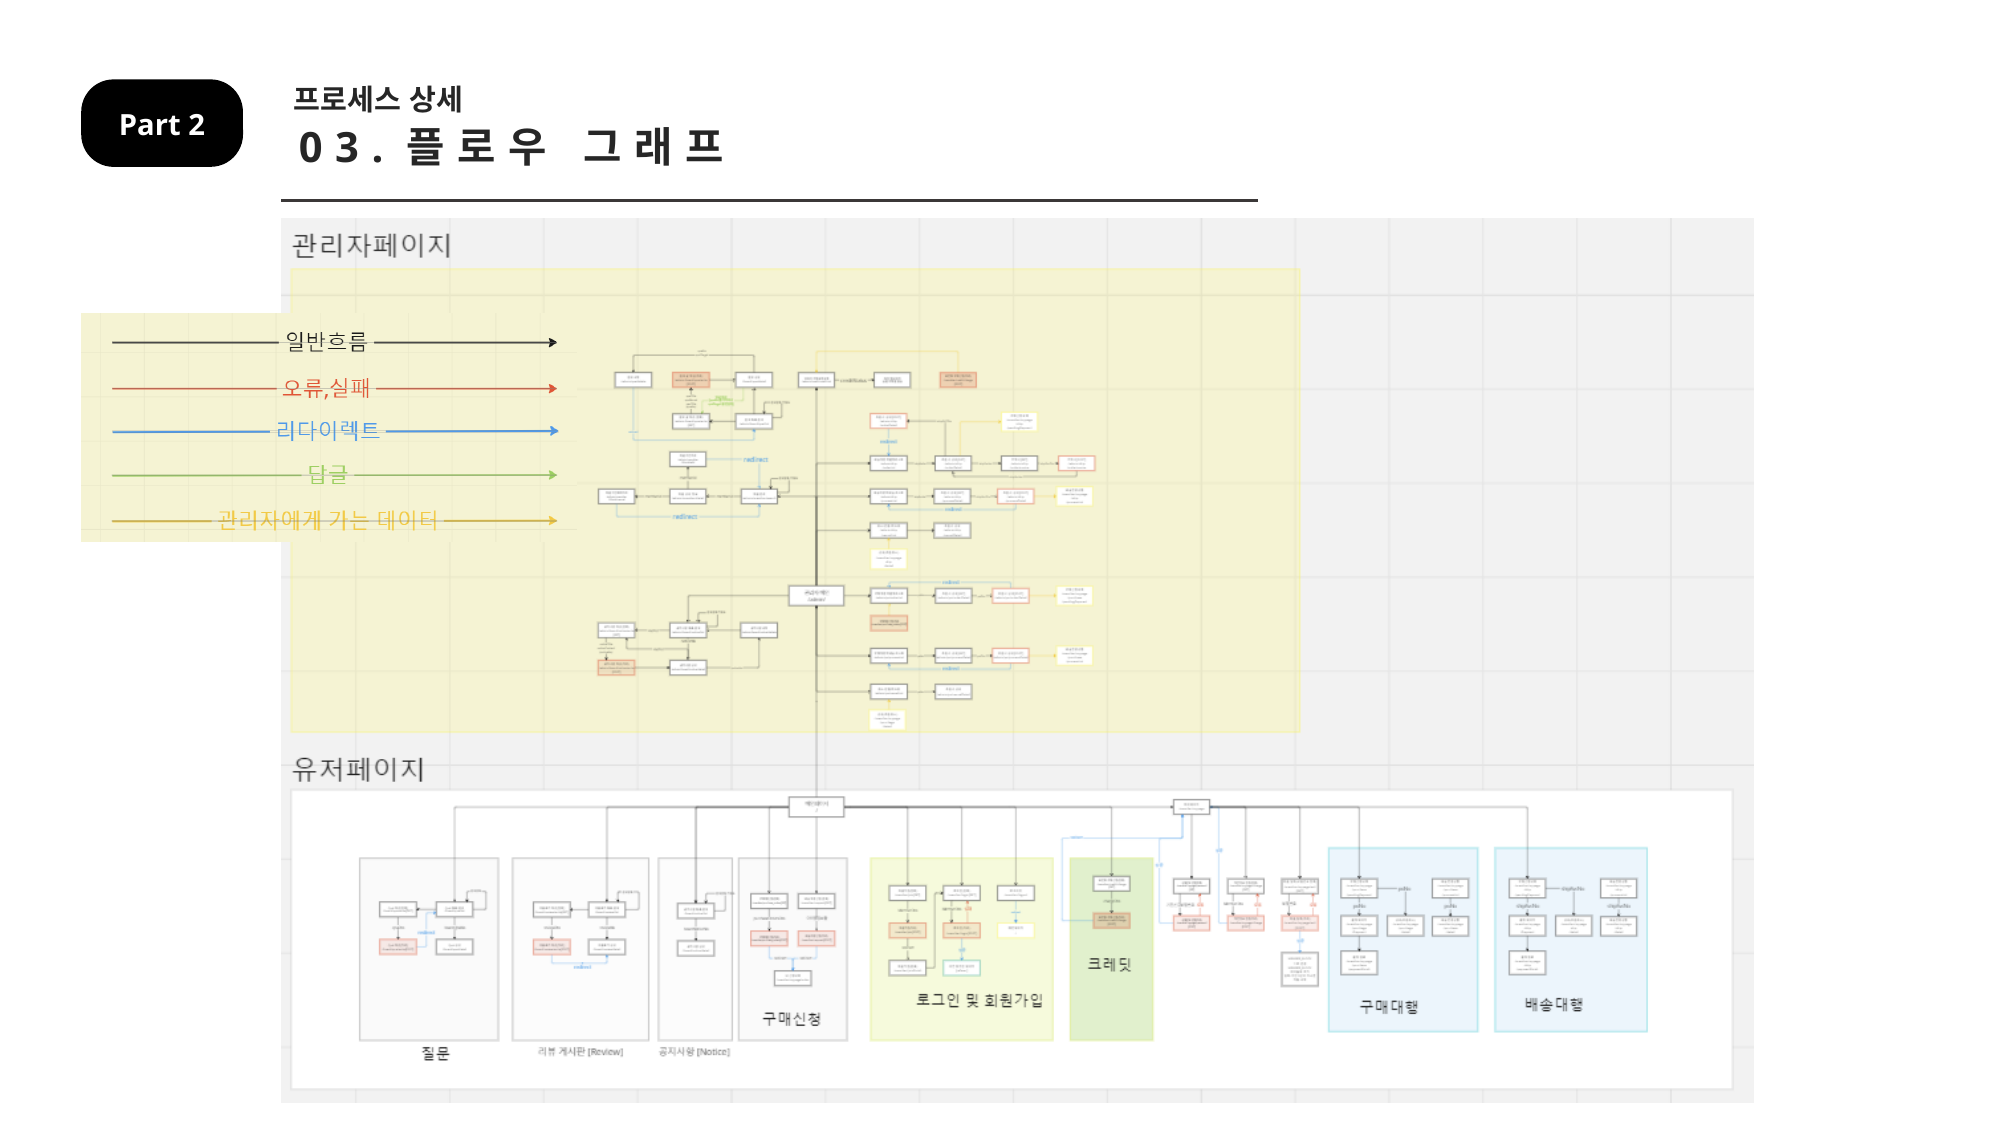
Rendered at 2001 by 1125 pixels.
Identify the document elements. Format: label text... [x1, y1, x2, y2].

text_box Part 2 [104, 98, 221, 149]
text_box [80, 78, 245, 168]
text_box 프로세스 상세 [278, 73, 479, 124]
picture [81, 218, 1754, 1103]
text_box 03.플로우 그래프 [284, 112, 740, 178]
